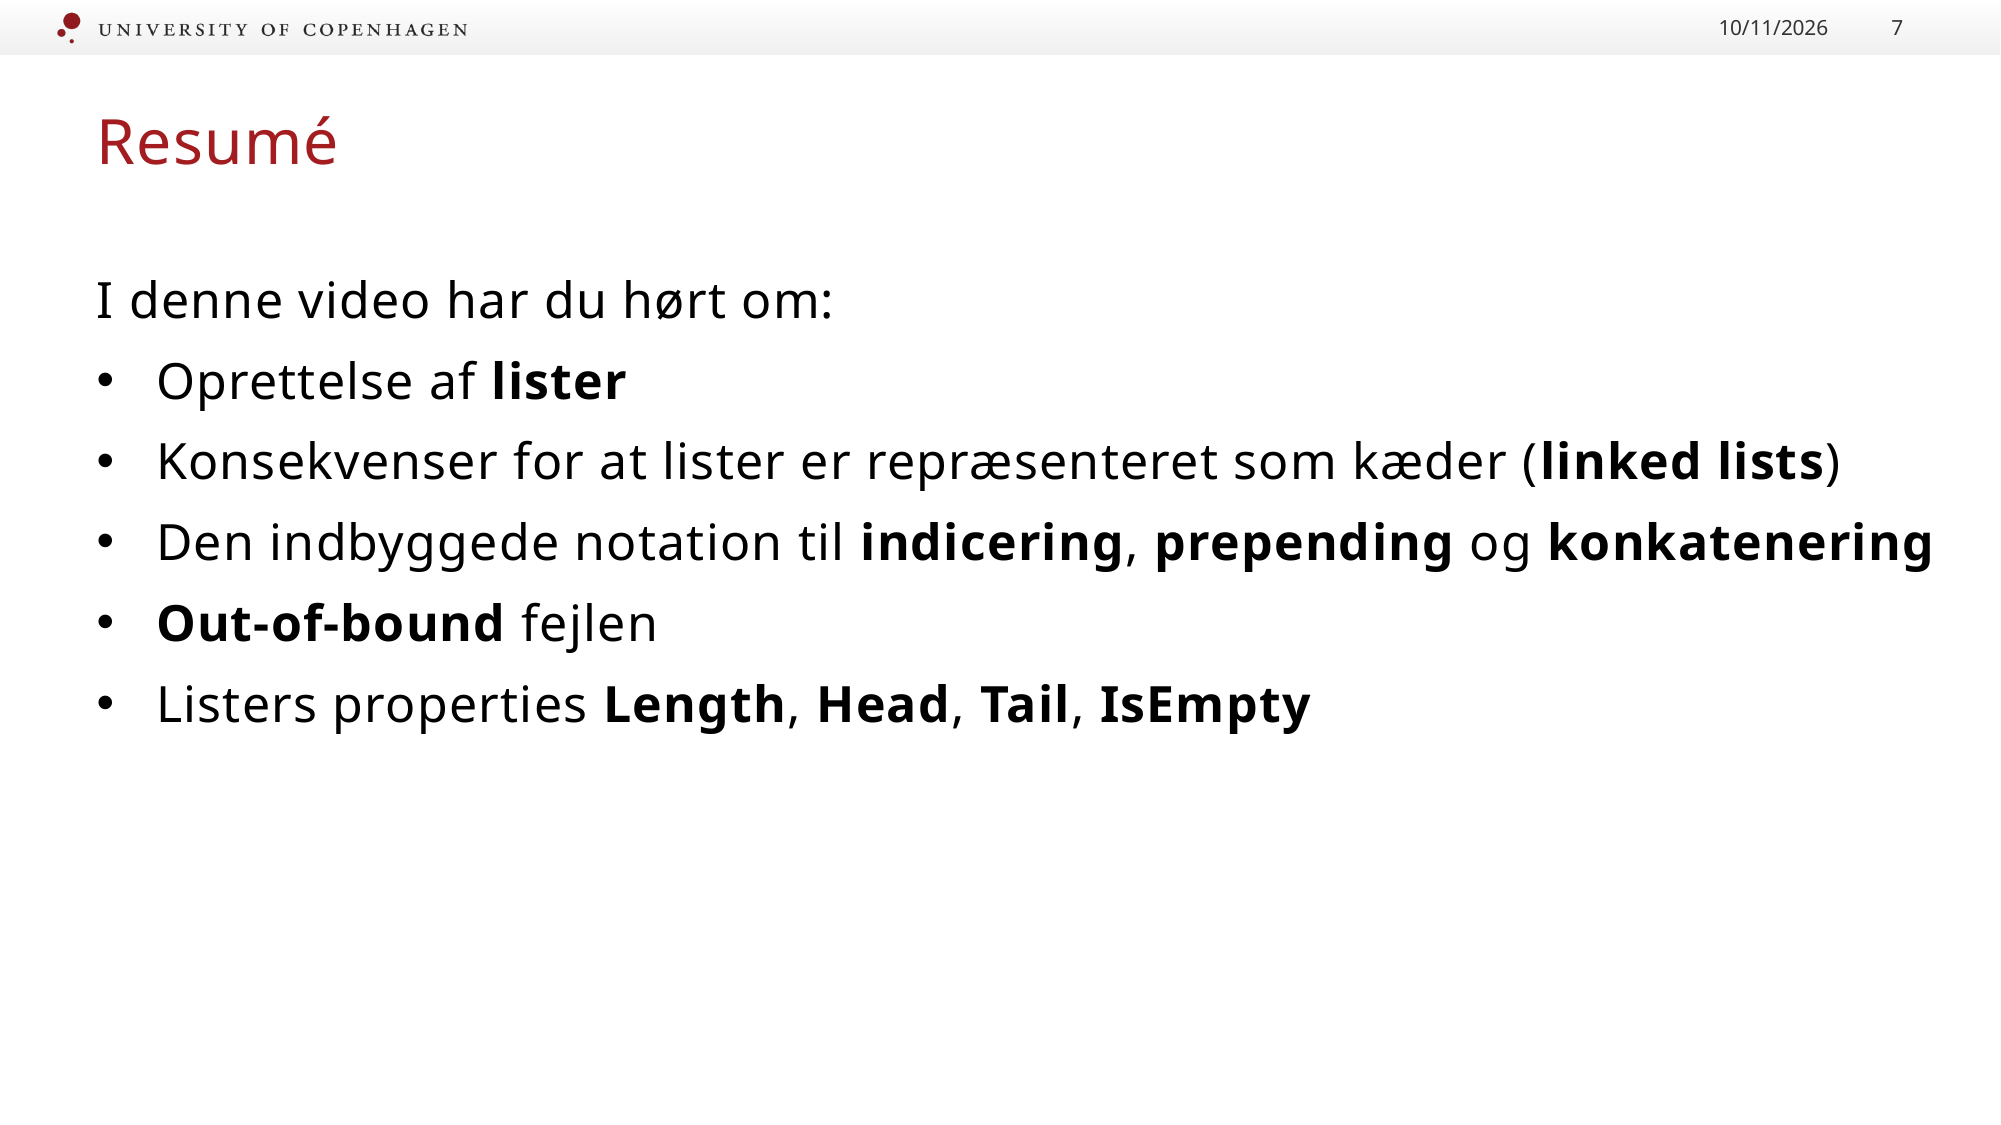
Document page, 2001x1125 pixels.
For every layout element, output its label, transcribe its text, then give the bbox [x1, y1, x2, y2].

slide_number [1694, 14, 1829, 43]
title Resumé [96, 101, 1904, 244]
slide_number 7 [1840, 14, 1904, 43]
list I denne video har du hørt om: Oprettelse af lister Konsekvenser for at lister er repræsenteret som kæder (linked lists) Den indbyggede notation til indicering, prepending og konkatenering Out-of-bound fejlen Listers properties Length, Head, Tail, IsEmpty [96, 268, 1950, 1036]
picture [92, 15, 475, 42]
